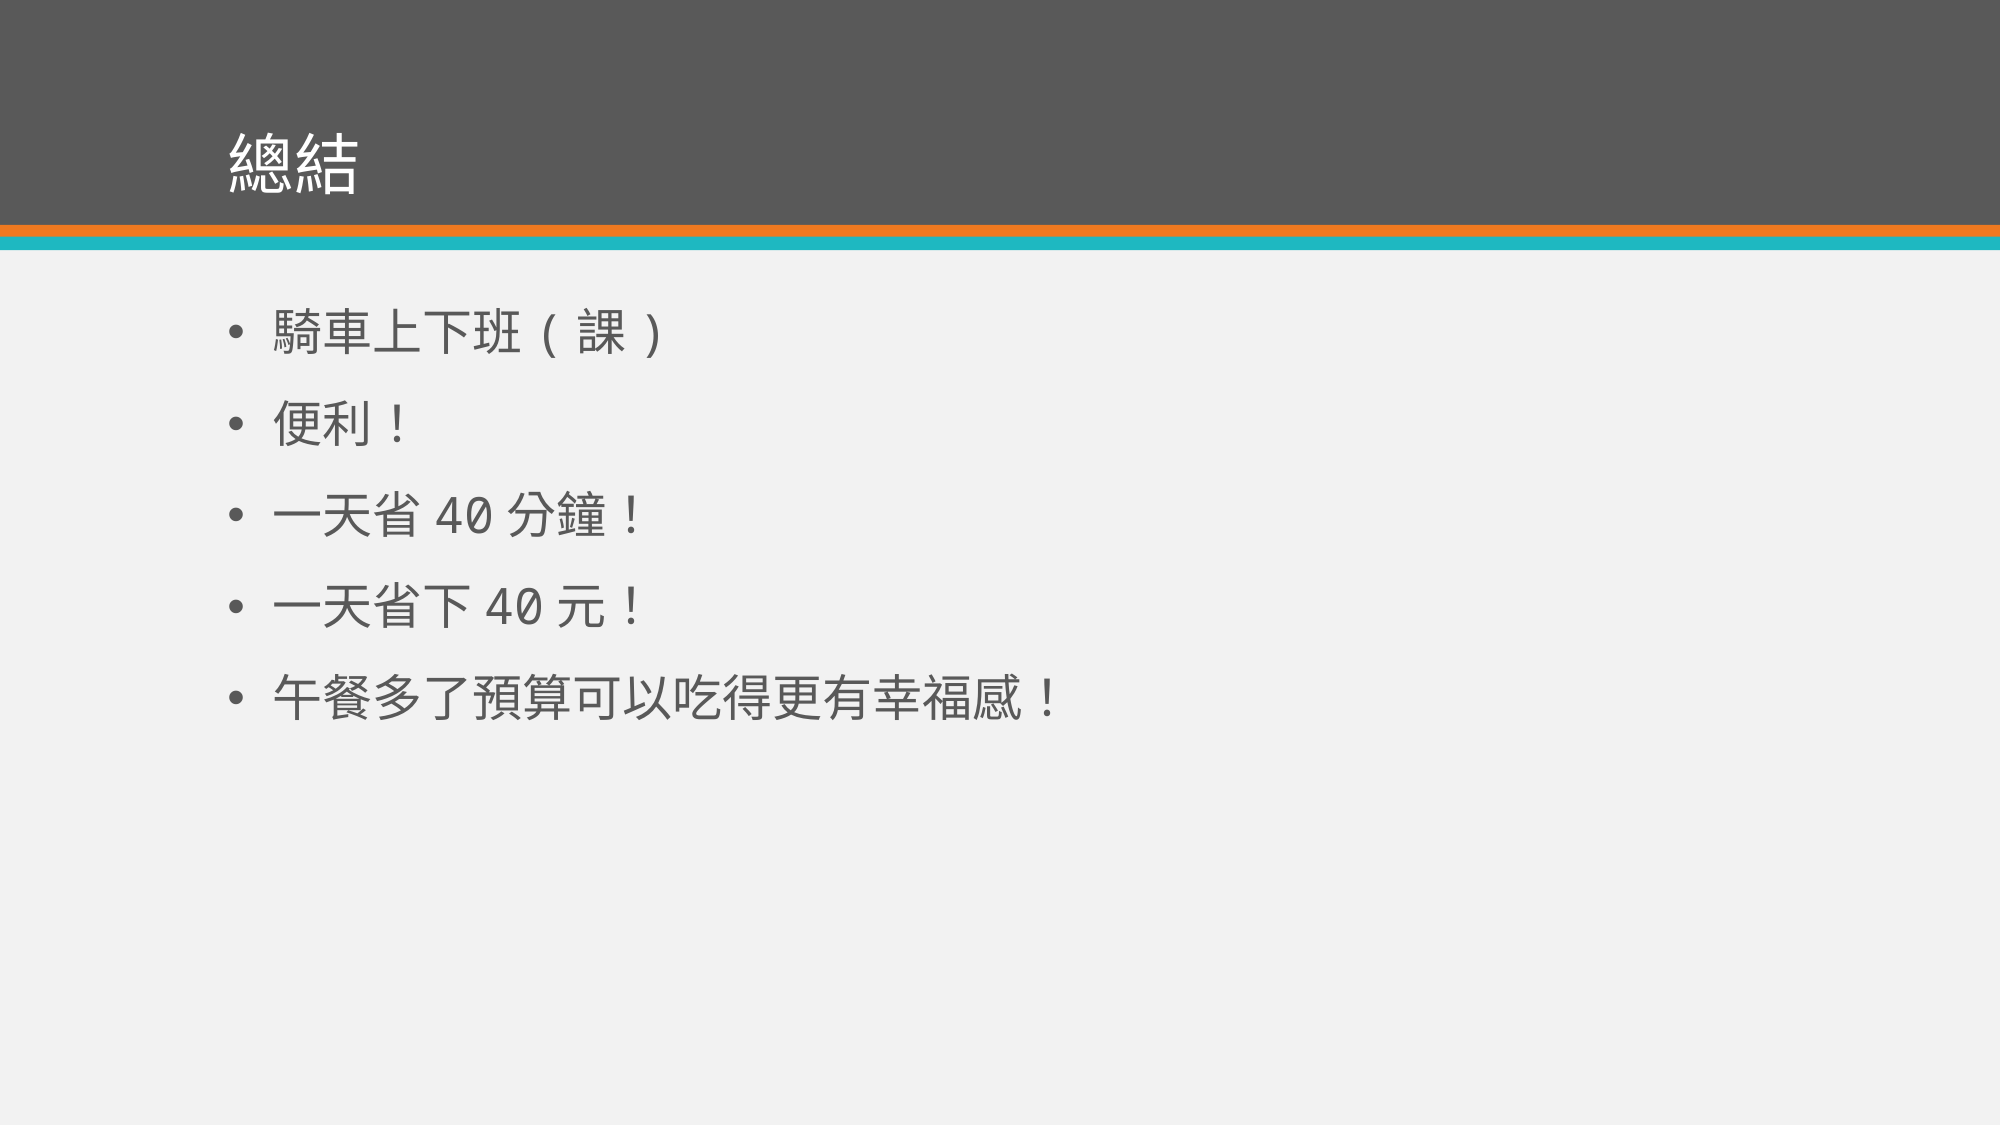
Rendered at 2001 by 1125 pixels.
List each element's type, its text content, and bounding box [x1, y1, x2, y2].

list 騎車上下班(課) 便利！ 一天省40分鐘！ 一天省下40元！ 午餐多了預算可以吃得更有幸福感！ [212, 299, 1788, 1013]
title 總結 [212, 41, 1788, 212]
